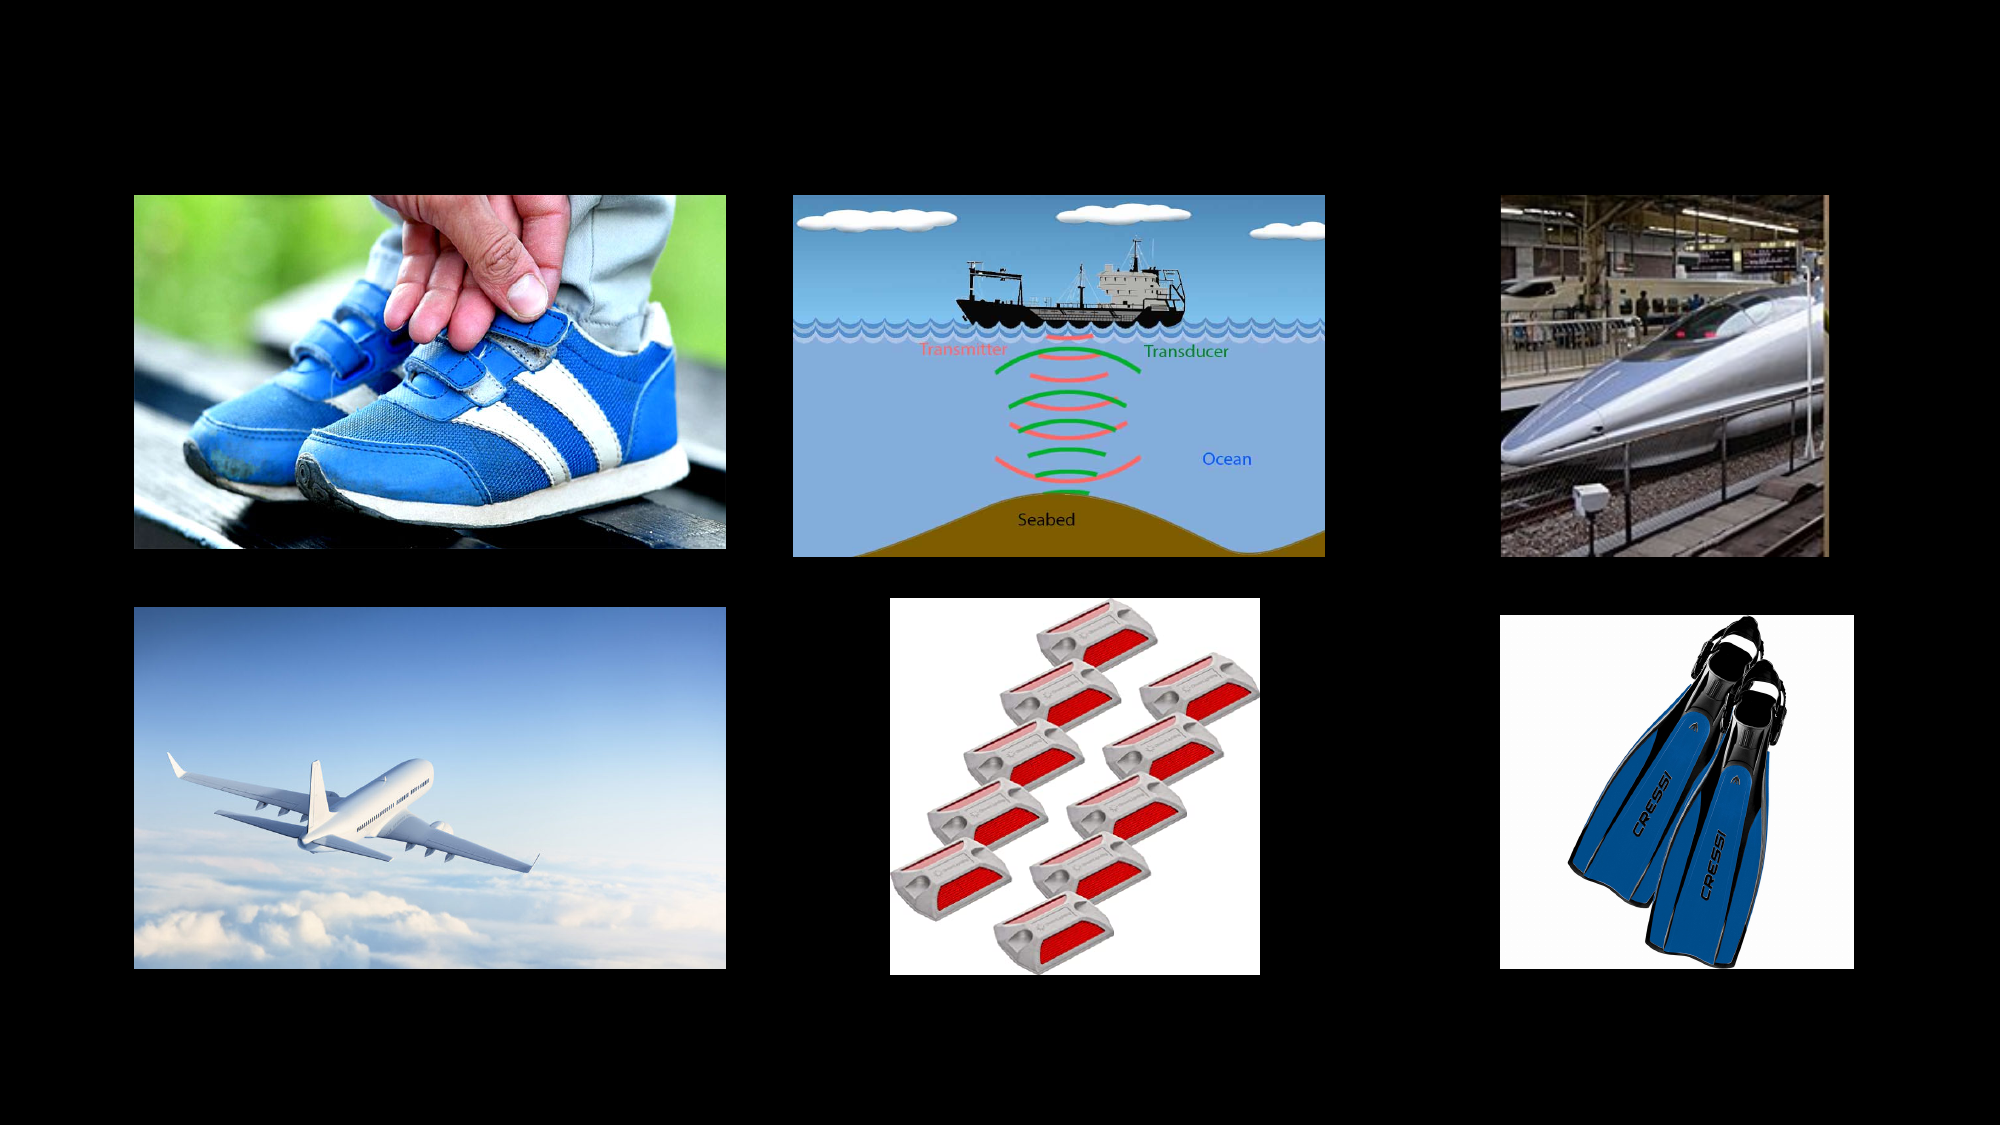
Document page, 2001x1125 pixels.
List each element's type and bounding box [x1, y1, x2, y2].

picture [1500, 614, 1855, 969]
picture [134, 607, 726, 969]
picture [793, 195, 1325, 557]
picture [1500, 195, 1830, 557]
picture [889, 598, 1261, 976]
picture [134, 195, 726, 549]
